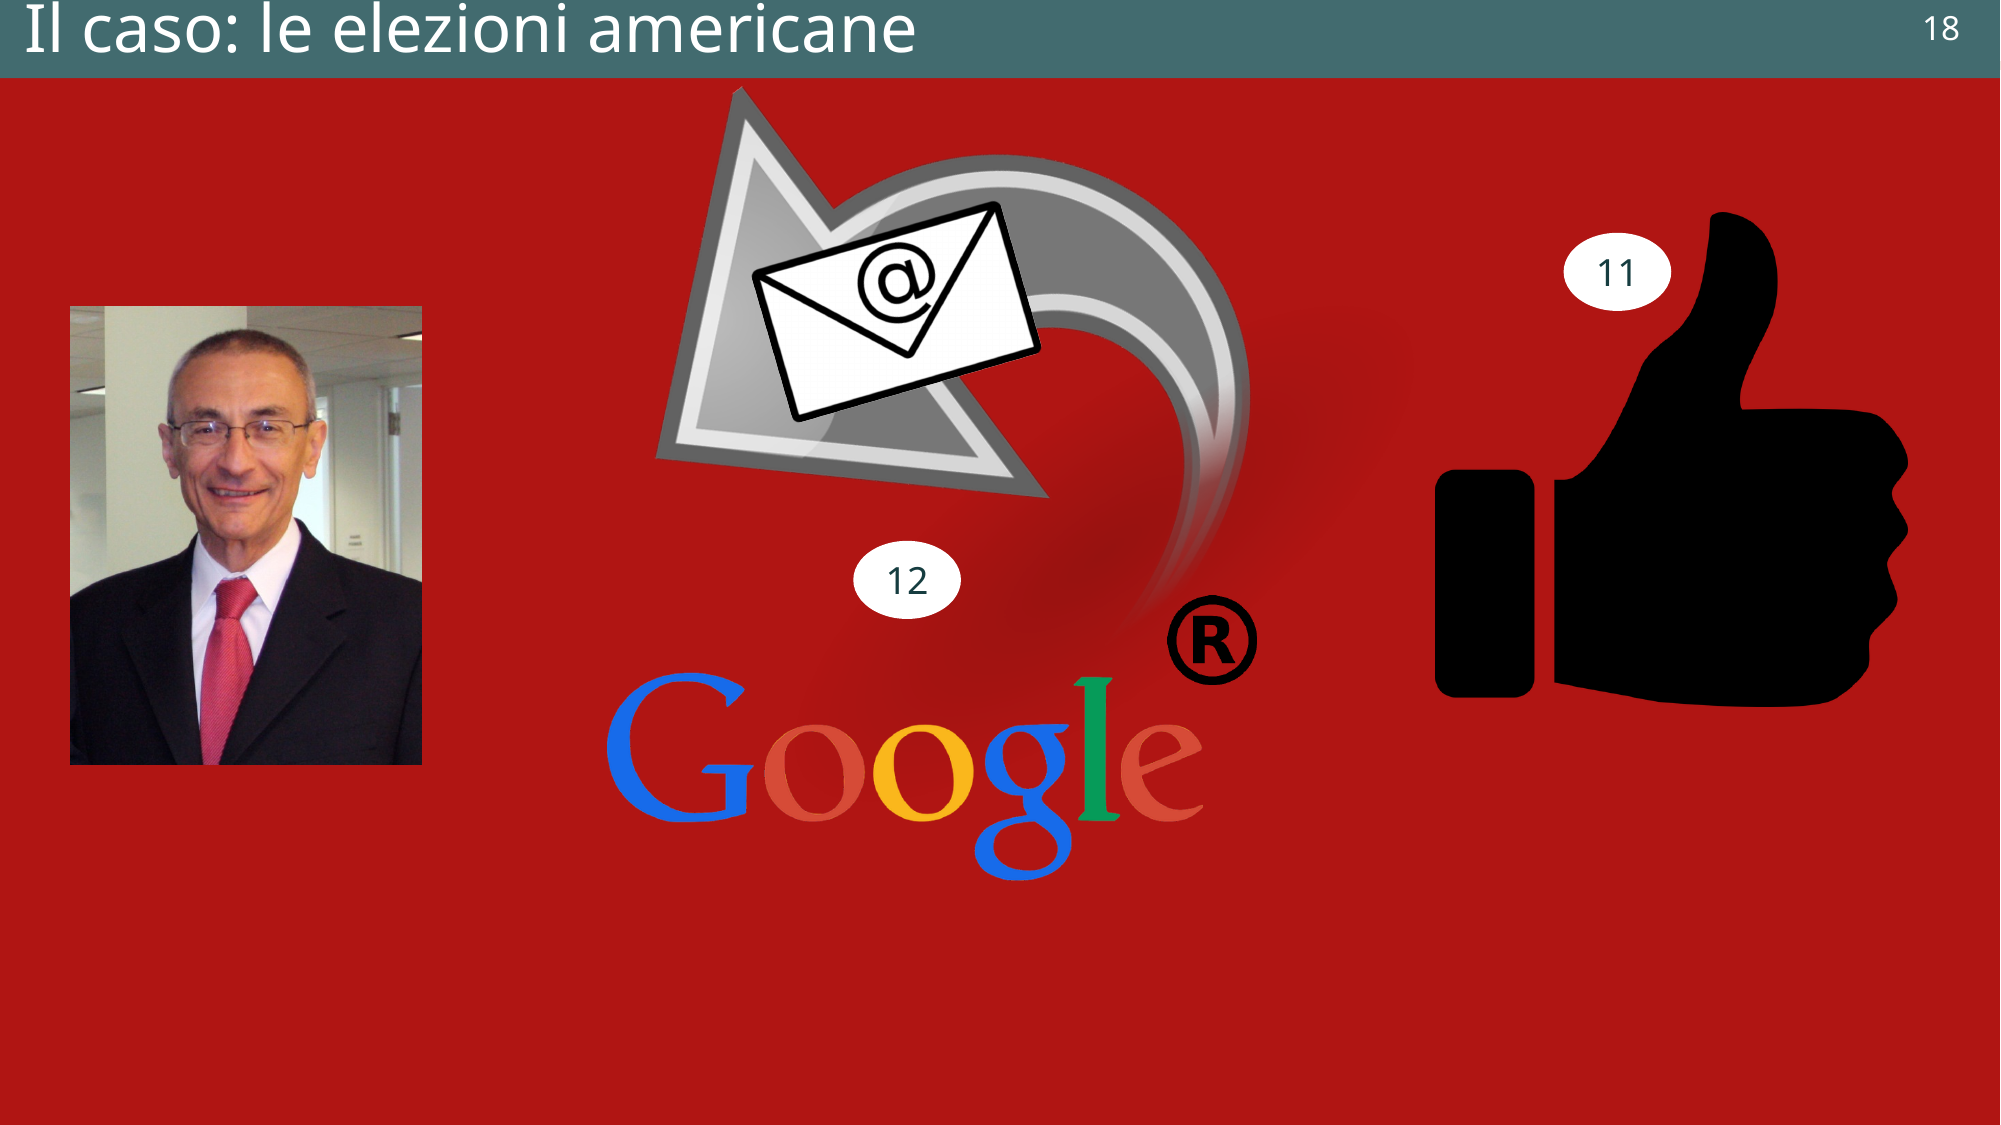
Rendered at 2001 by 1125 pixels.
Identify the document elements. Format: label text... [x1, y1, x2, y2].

text_box [2, 0, 582, 80]
picture [69, 305, 422, 765]
text_box [1354, 0, 2000, 80]
text_box 18 [1907, 0, 1990, 55]
list Il caso: le elezioni americane [10, 0, 1896, 54]
picture [447, 7, 1908, 926]
